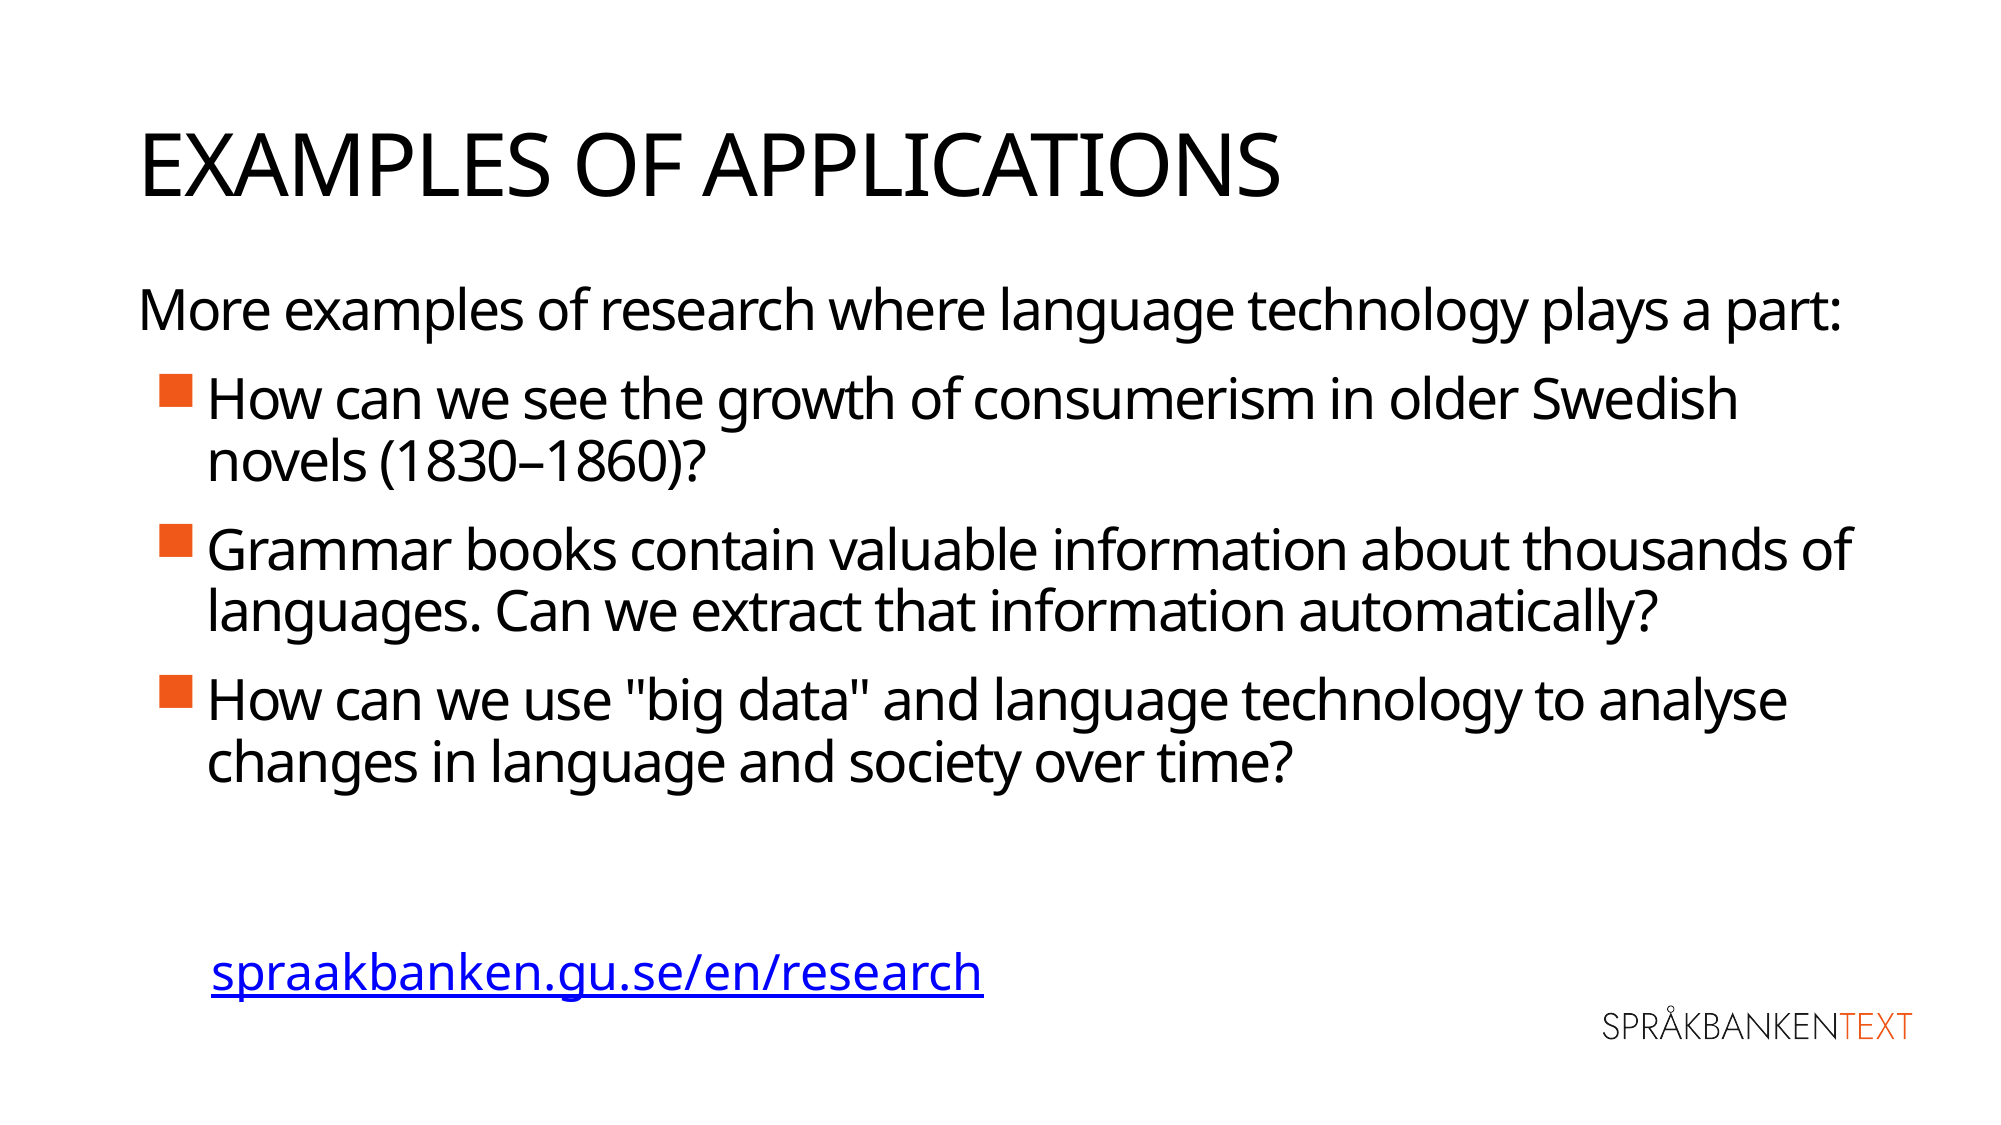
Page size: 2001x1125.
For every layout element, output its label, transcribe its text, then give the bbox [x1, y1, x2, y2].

title Examples of applications [136, 97, 1864, 226]
picture [1600, 998, 1959, 1125]
list More examples of research where language technology plays a part: How can we see the growth of consumerism in older Swedish novels (1830–1860)? Grammar books contain valuable information about thousands of languages. Can we extract that information automatically? How can we use "big data" and language technology to analyse changes in language and society over time? [136, 280, 1861, 900]
text_box spraakbanken.gu.se/en/research [203, 933, 1617, 1016]
